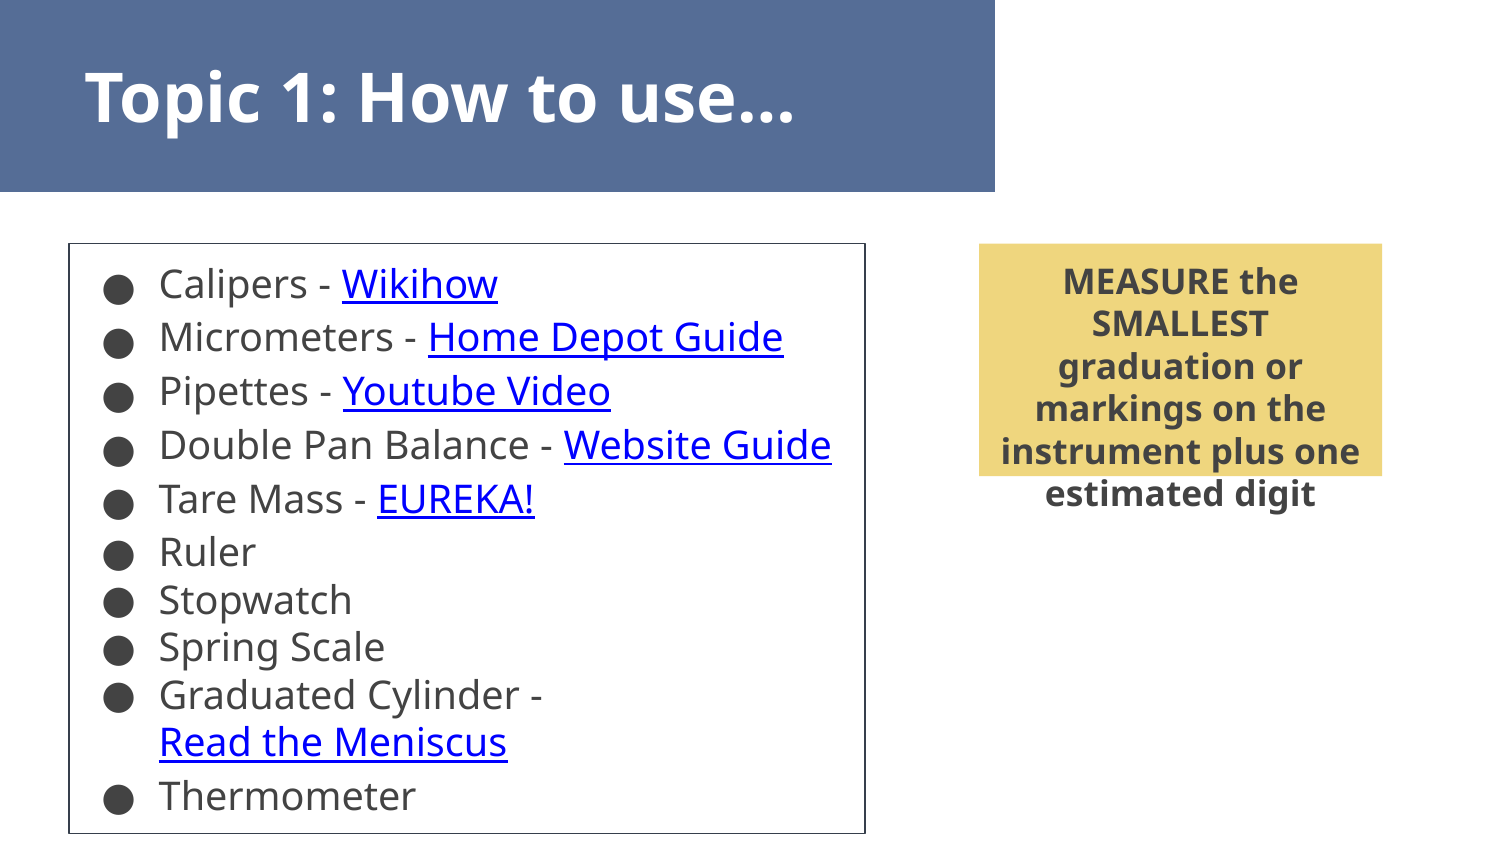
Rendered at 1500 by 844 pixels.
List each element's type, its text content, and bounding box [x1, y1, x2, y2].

title Topic 1: How to use… [69, 39, 824, 211]
text_box Calipers - Wikihow Micrometers - Home Depot Guide Pipettes - Youtube Video Double Pan Balance - Website Guide Tare Mass - EUREKA! Ruler Stopwatch Spring Scale Graduated Cylinder - Read the Meniscus Thermometer [68, 243, 865, 834]
text_box [0, 0, 995, 192]
text_box MEASURE the SMALLEST graduation or markings on the instrument plus one estimated digit [979, 243, 1383, 477]
